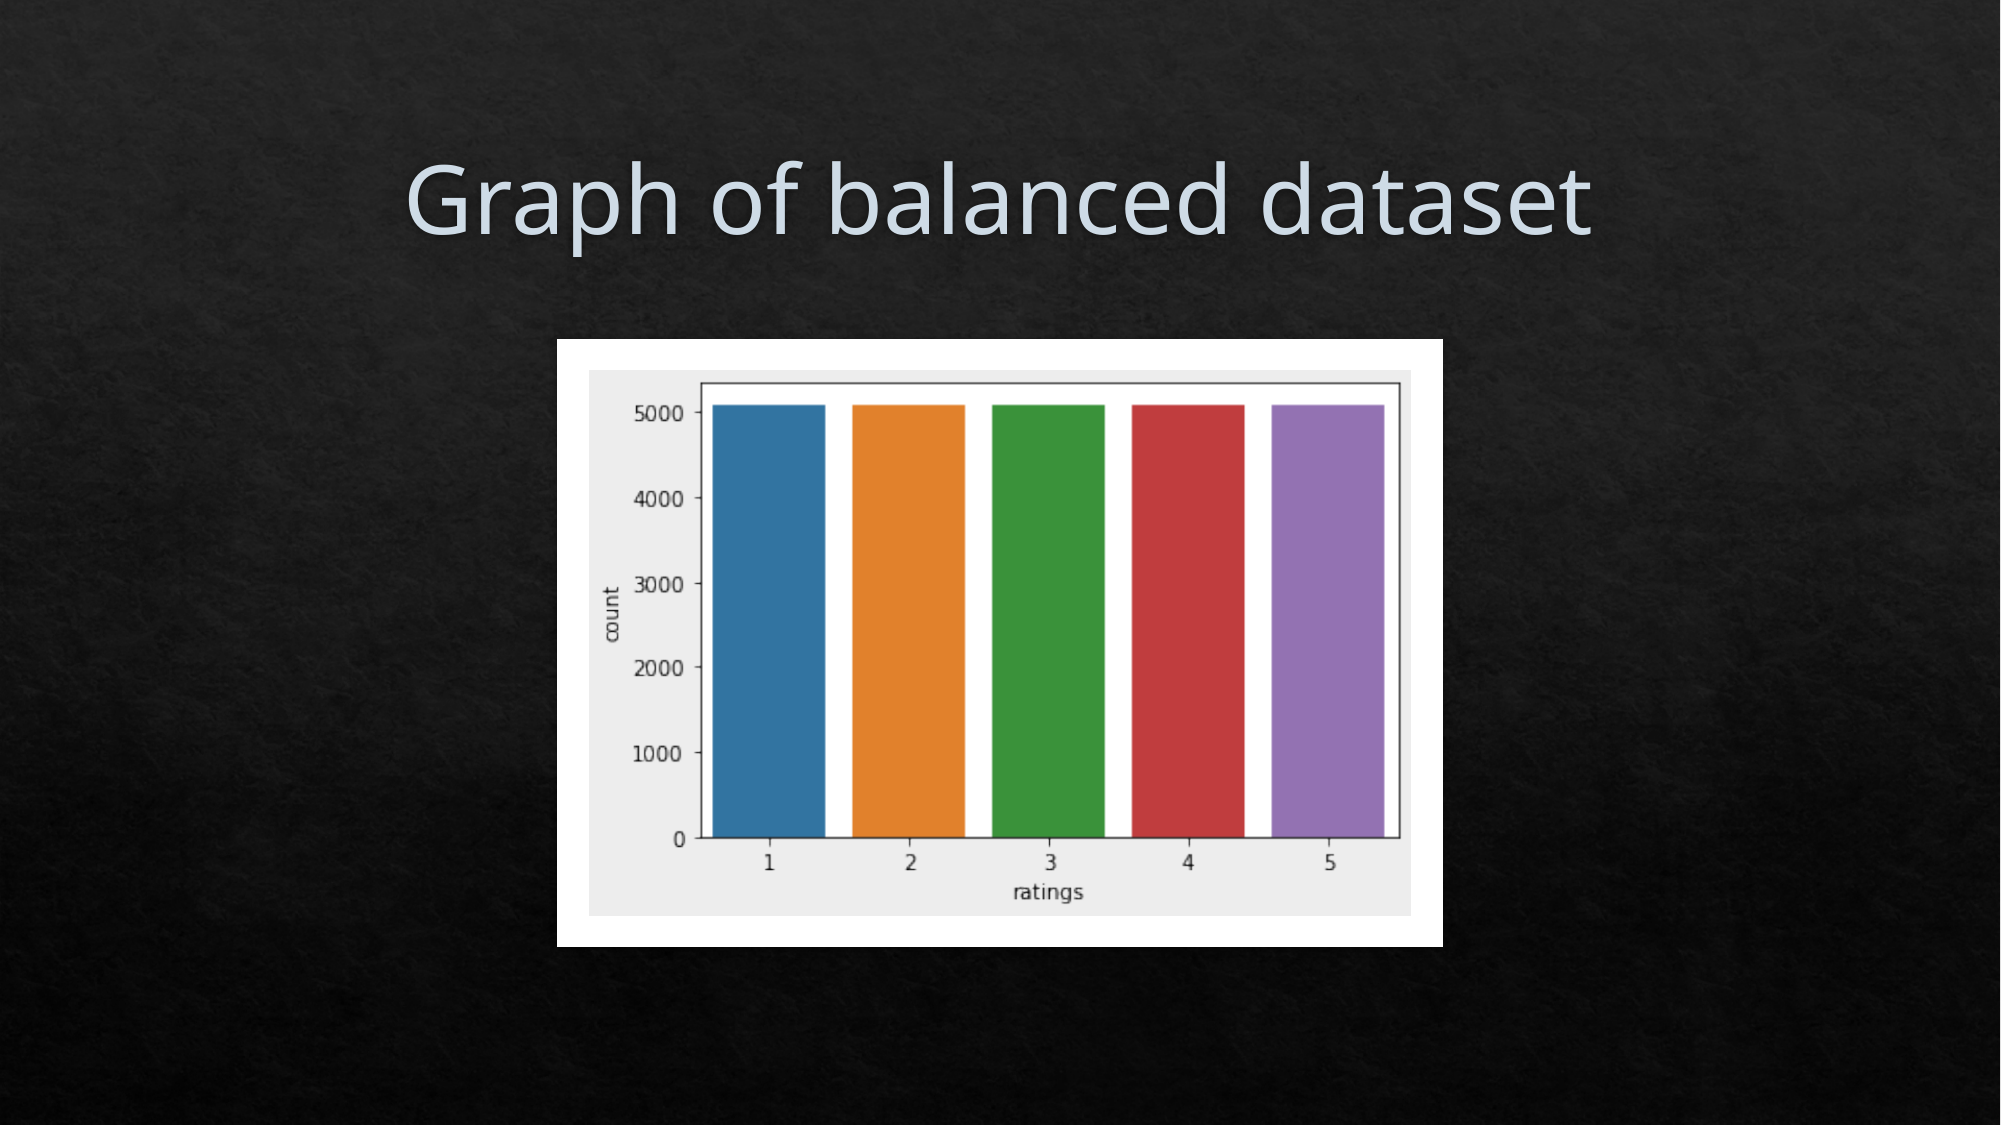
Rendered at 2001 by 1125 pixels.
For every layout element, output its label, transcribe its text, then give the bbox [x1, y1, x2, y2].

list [588, 370, 1412, 917]
title Graph of balanced dataset [149, 99, 1849, 307]
